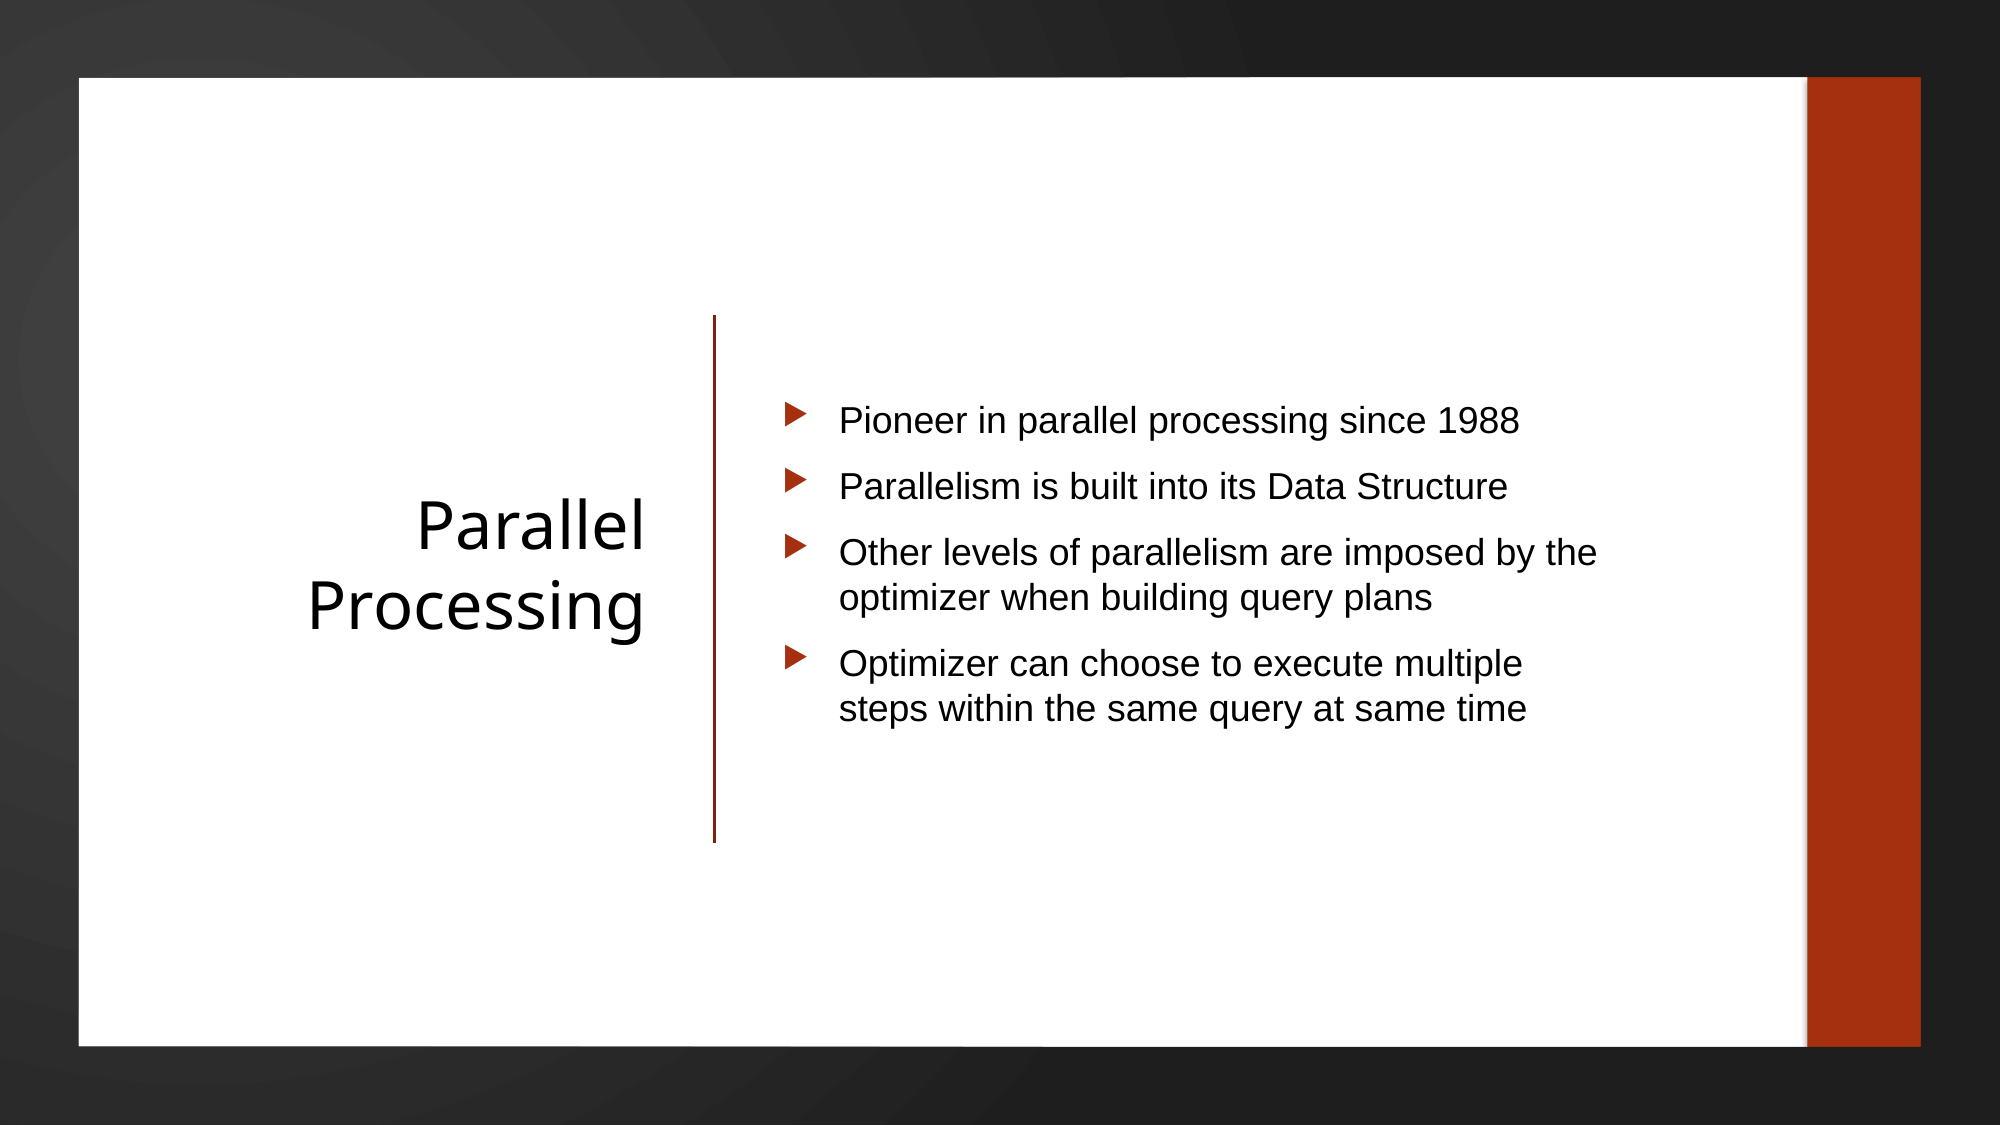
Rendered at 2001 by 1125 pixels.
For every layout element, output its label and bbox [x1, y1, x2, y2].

text_box [0, 0, 2000, 1125]
